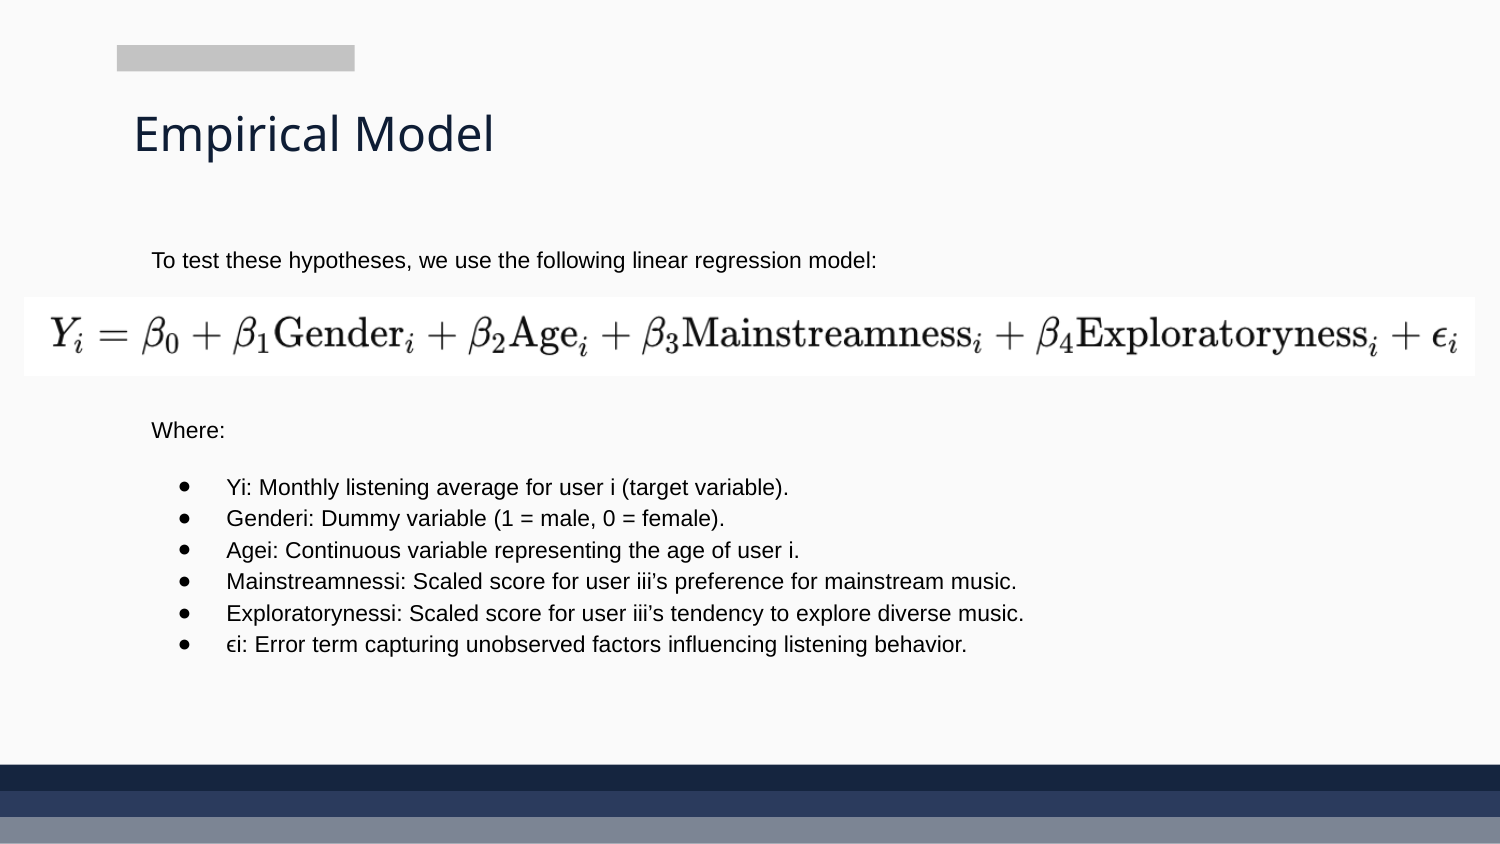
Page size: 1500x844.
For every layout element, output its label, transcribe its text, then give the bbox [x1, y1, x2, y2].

picture [24, 297, 1476, 376]
subtitle To test these hypotheses, we use the following linear regression model: Where: Yi: Monthly listening average for user i (target variable). Genderi: Dummy variable (1 = male, 0 = female). Agei: Continuous variable representing the age of user i. Mainstreamnessi: Scaled score for user iii’s preference for mainstream music. Exploratorynessi​: Scaled score for user iii’s tendency to explore diverse music. ϵi: Error term capturing unobserved factors influencing listening behavior. [136, 384, 1382, 636]
title Empirical Model [118, 88, 1382, 183]
subtitle To test these hypotheses, we use the following linear regression model: Where: Yi: Monthly listening average for user i (target variable). Genderi: Dummy variable (1 = male, 0 = female). Agei: Continuous variable representing the age of user i. Mainstreamnessi: Scaled score for user iii’s preference for mainstream music. Exploratorynessi​: Scaled score for user iii’s tendency to explore diverse music. ϵi: Error term capturing unobserved factors influencing listening behavior. [136, 169, 1382, 296]
